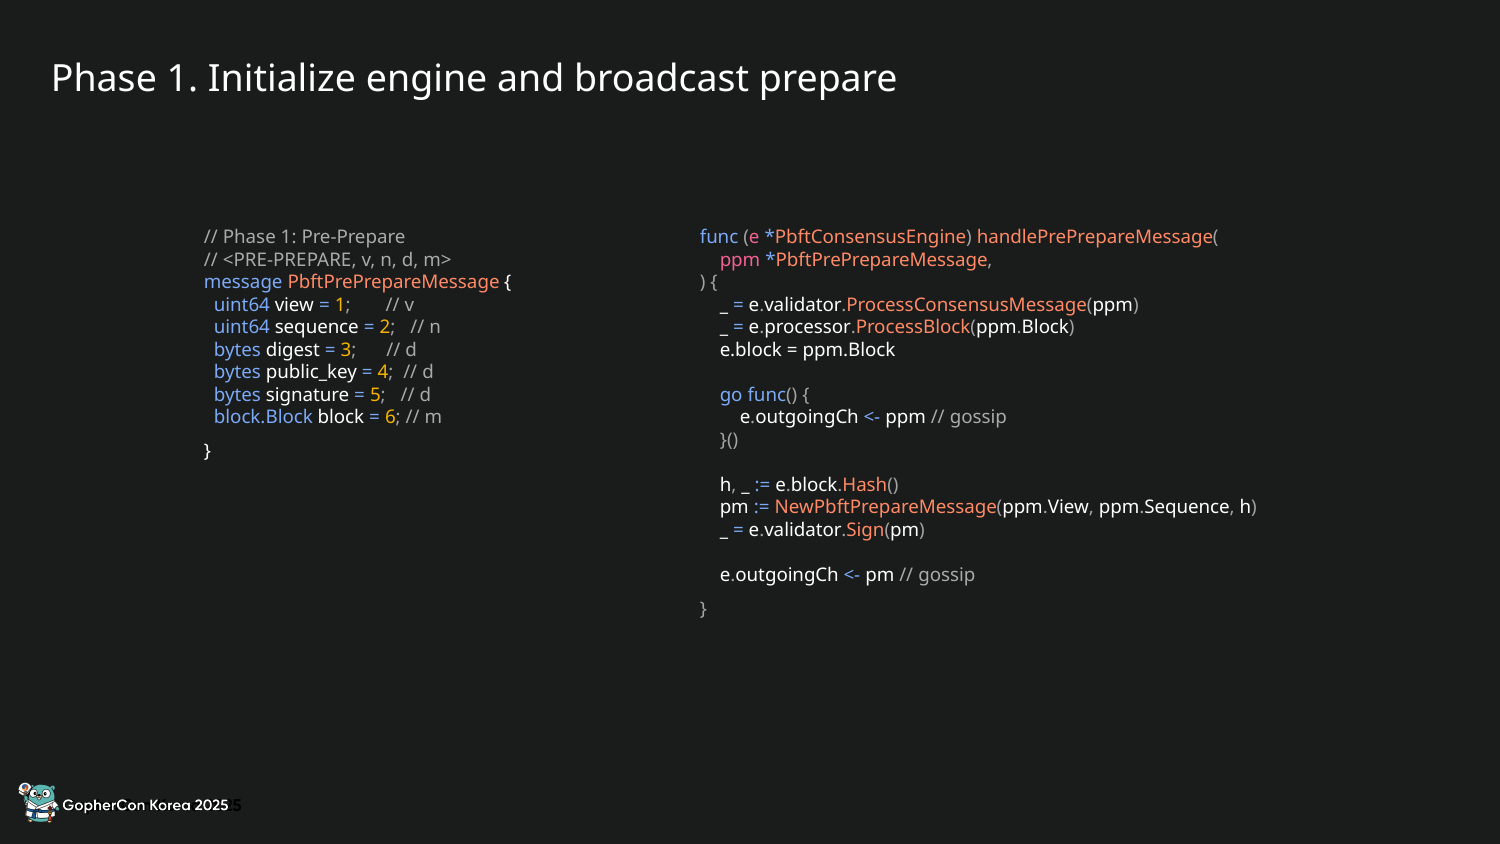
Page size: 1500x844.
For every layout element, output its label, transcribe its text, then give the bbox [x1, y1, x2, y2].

text_box func (e *PbftConsensusEngine) handlePrePrepareMessage( ppm *PbftPrePrepareMessage, ) { _ = e.validator.ProcessConsensusMessage(ppm) _ = e.processor.ProcessBlock(ppm.Block) e.block = ppm.Block go func() { e.outgoingCh <- ppm // gossip }() h, _ := e.block.Hash() pm := NewPbftPrepareMessage(ppm.View, ppm.Sequence, h) _ = e.validator.Sign(pm) e.outgoingCh <- pm // gossip } [684, 210, 1374, 616]
picture [15, 780, 241, 826]
text_box Phase 1. Initialize engine and broadcast prepare [35, 38, 1157, 102]
text_box // Phase 1: Pre-Prepare // <PRE-PREPARE, v, n, d, m> message PbftPrePrepareMessage { uint64 view = 1; // v uint64 sequence = 2; // n bytes digest = 3; // d bytes public_key = 4; // d bytes signature = 5; // d block.Block block = 6; // m } [188, 210, 589, 469]
